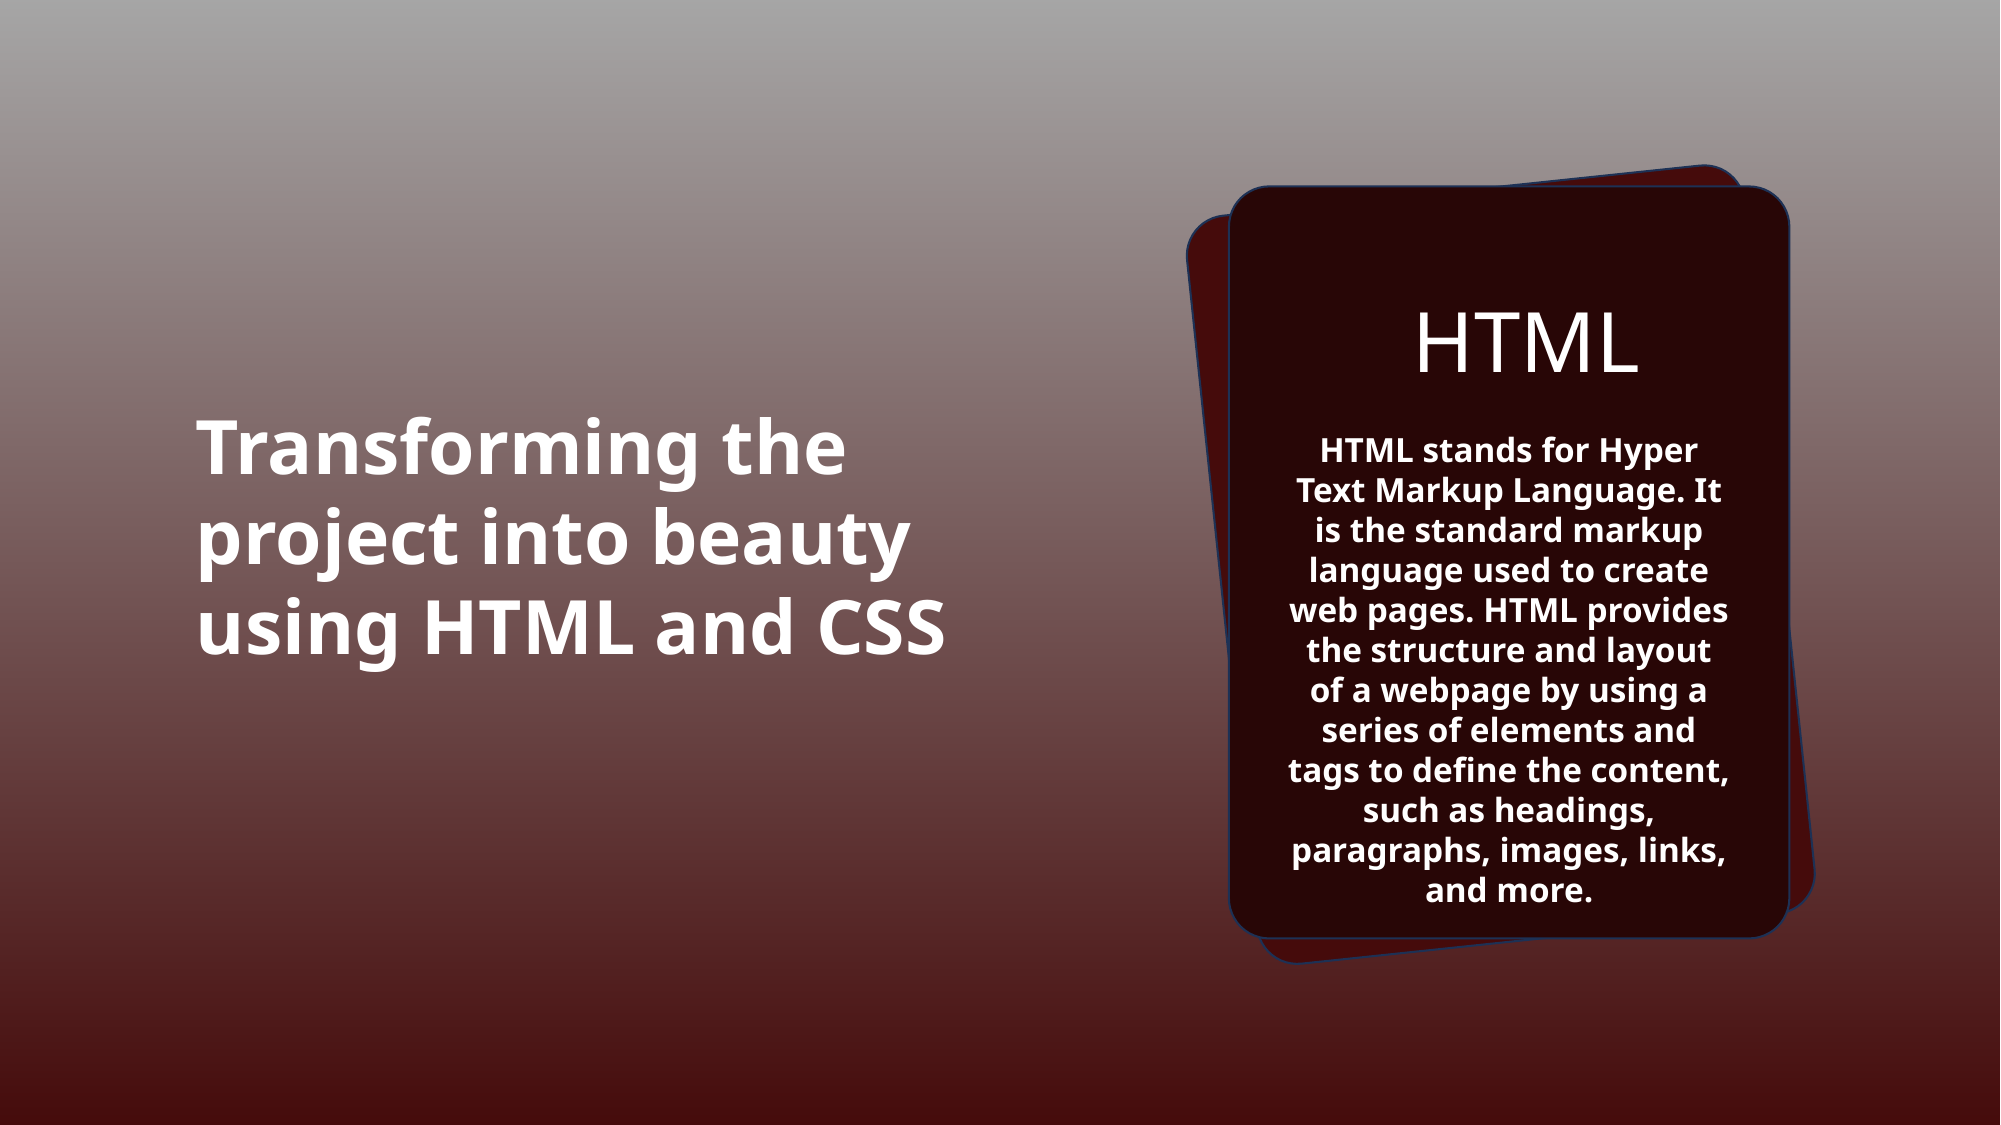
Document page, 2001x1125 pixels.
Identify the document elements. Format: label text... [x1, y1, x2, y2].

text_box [1228, 186, 1790, 939]
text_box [1220, 188, 1782, 941]
text_box Transforming the project into beauty using HTML and CSS [181, 392, 1107, 678]
